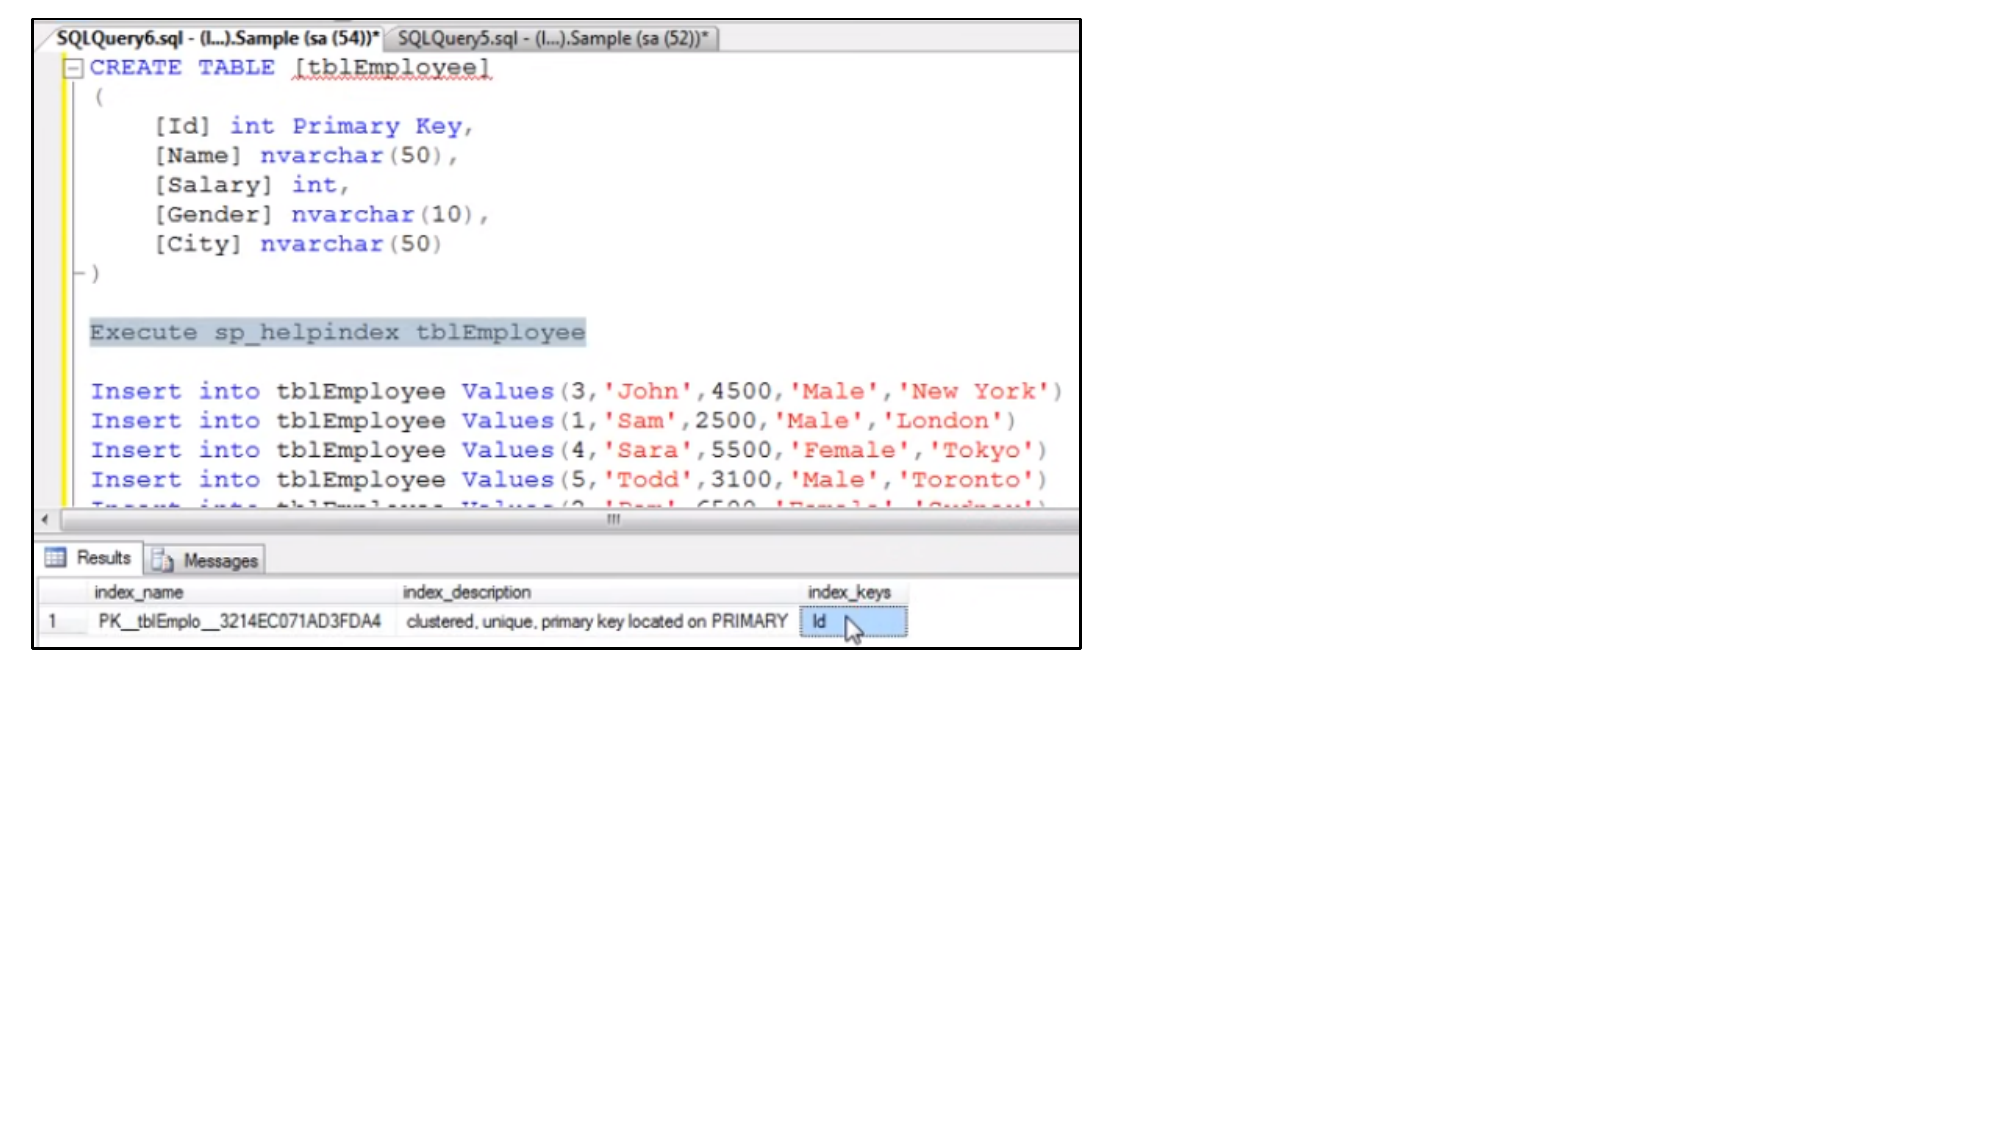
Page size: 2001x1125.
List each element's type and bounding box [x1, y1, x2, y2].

picture [33, 20, 1080, 647]
